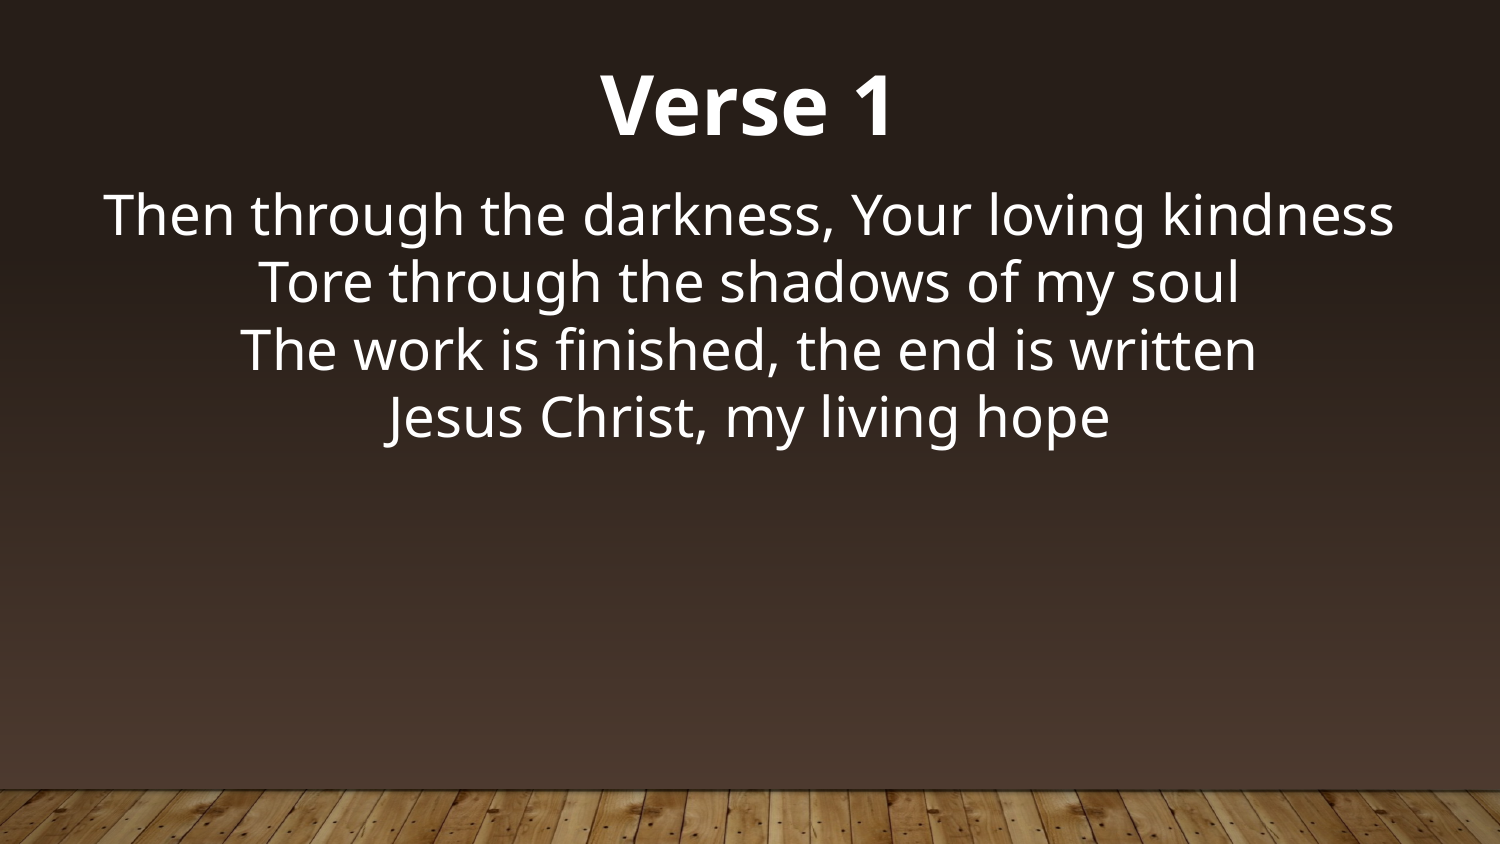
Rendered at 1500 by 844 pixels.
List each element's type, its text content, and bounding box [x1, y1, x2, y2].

text_box Verse 1 [74, 45, 1425, 160]
text_box Then through the darkness, Your loving kindness Tore through the shadows of my soul The work is ﬁnished, the end is written Jesus Christ, my living hope [74, 171, 1425, 524]
picture [0, 789, 1500, 844]
